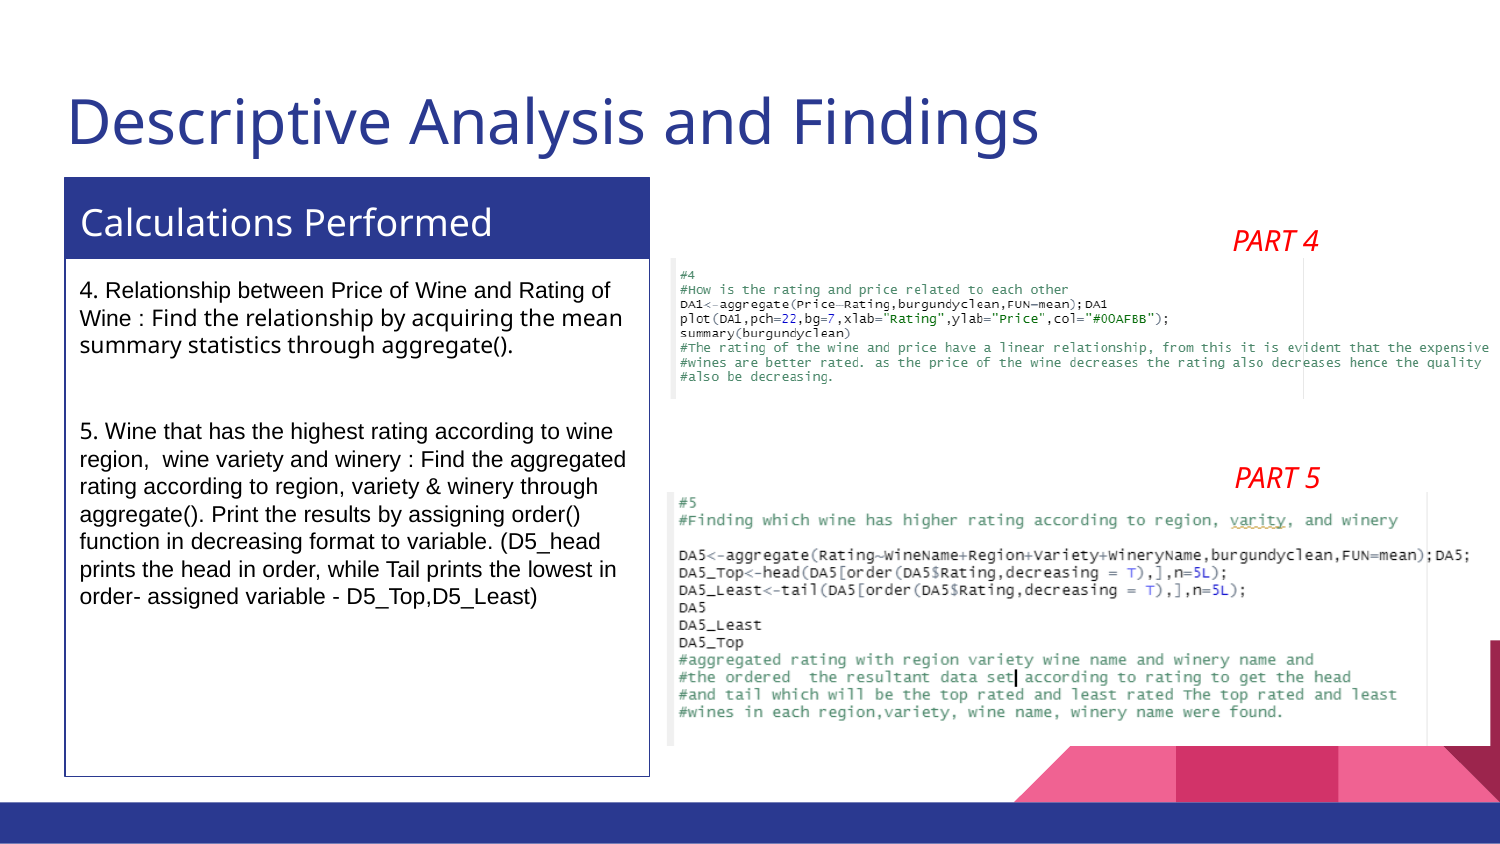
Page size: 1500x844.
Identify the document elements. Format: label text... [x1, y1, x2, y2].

picture [670, 258, 1495, 399]
text_box PART 5 [1219, 451, 1367, 490]
text_box 4. Relationship between Price of Wine and Rating of Wine : Find the relationship by acquiring the mean summary statistics through aggregate(). 5. Wine that has the highest rating according to wine region, wine variety and winery : Find the aggregated rating according to region, variety & winery through aggregate(). Print the results by assigning order() function in decreasing format to variable. (D5_head prints the head in order, while Tail prints the lowest in order- assigned variable - D5_Top,D5_Least) [64, 784, 650, 844]
title Descriptive Analysis and Findings [51, 67, 1449, 167]
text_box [64, 177, 650, 777]
text_box PART 4 [1217, 215, 1367, 257]
picture [666, 491, 1491, 746]
